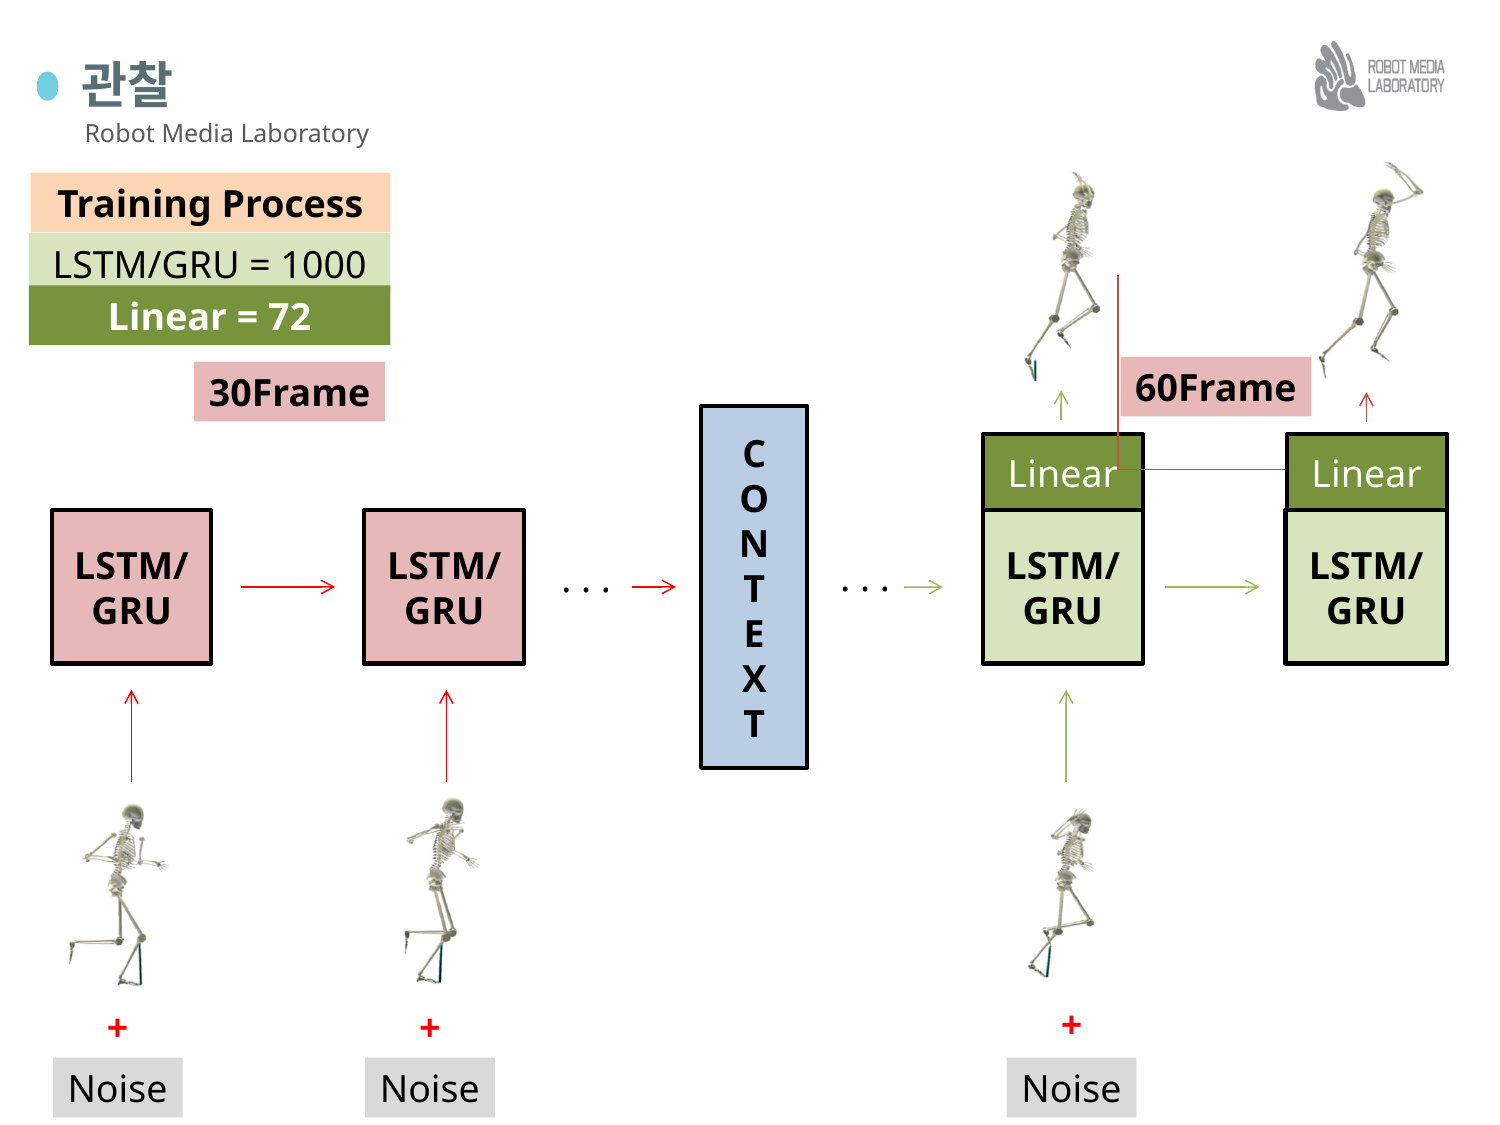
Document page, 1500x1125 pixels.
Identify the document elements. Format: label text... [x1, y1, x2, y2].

text_box Linear [1370, 432, 1449, 512]
picture [1015, 162, 1119, 388]
text_box Noise [365, 1057, 495, 1118]
picture [1316, 158, 1426, 393]
picture [56, 787, 176, 991]
text_box Noise [1006, 1057, 1137, 1118]
text_box LSTM/GRU [362, 508, 526, 666]
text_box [36, 45, 981, 154]
text_box . . . [825, 547, 925, 607]
picture [394, 787, 486, 985]
text_box Linear [981, 432, 1112, 512]
text_box + [1045, 993, 1098, 1054]
text_box LSTM/GRU = 1000 [28, 233, 391, 285]
text_box + [92, 998, 144, 1057]
text_box 30Frame [194, 361, 386, 422]
text_box C O N T E X T [699, 404, 809, 770]
text_box LSTM/GRU [1369, 512, 1449, 666]
text_box . . . [546, 547, 646, 608]
text_box Noise [52, 1057, 183, 1118]
text_box + [404, 997, 456, 1057]
picture [1307, 34, 1451, 119]
picture [1017, 798, 1115, 983]
text_box LSTM/GRU [981, 512, 1113, 666]
text_box Linear = 72 [28, 285, 391, 346]
text_box LSTM/GRU [50, 508, 213, 666]
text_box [1117, 274, 1366, 664]
text_box Training Process [30, 172, 391, 233]
